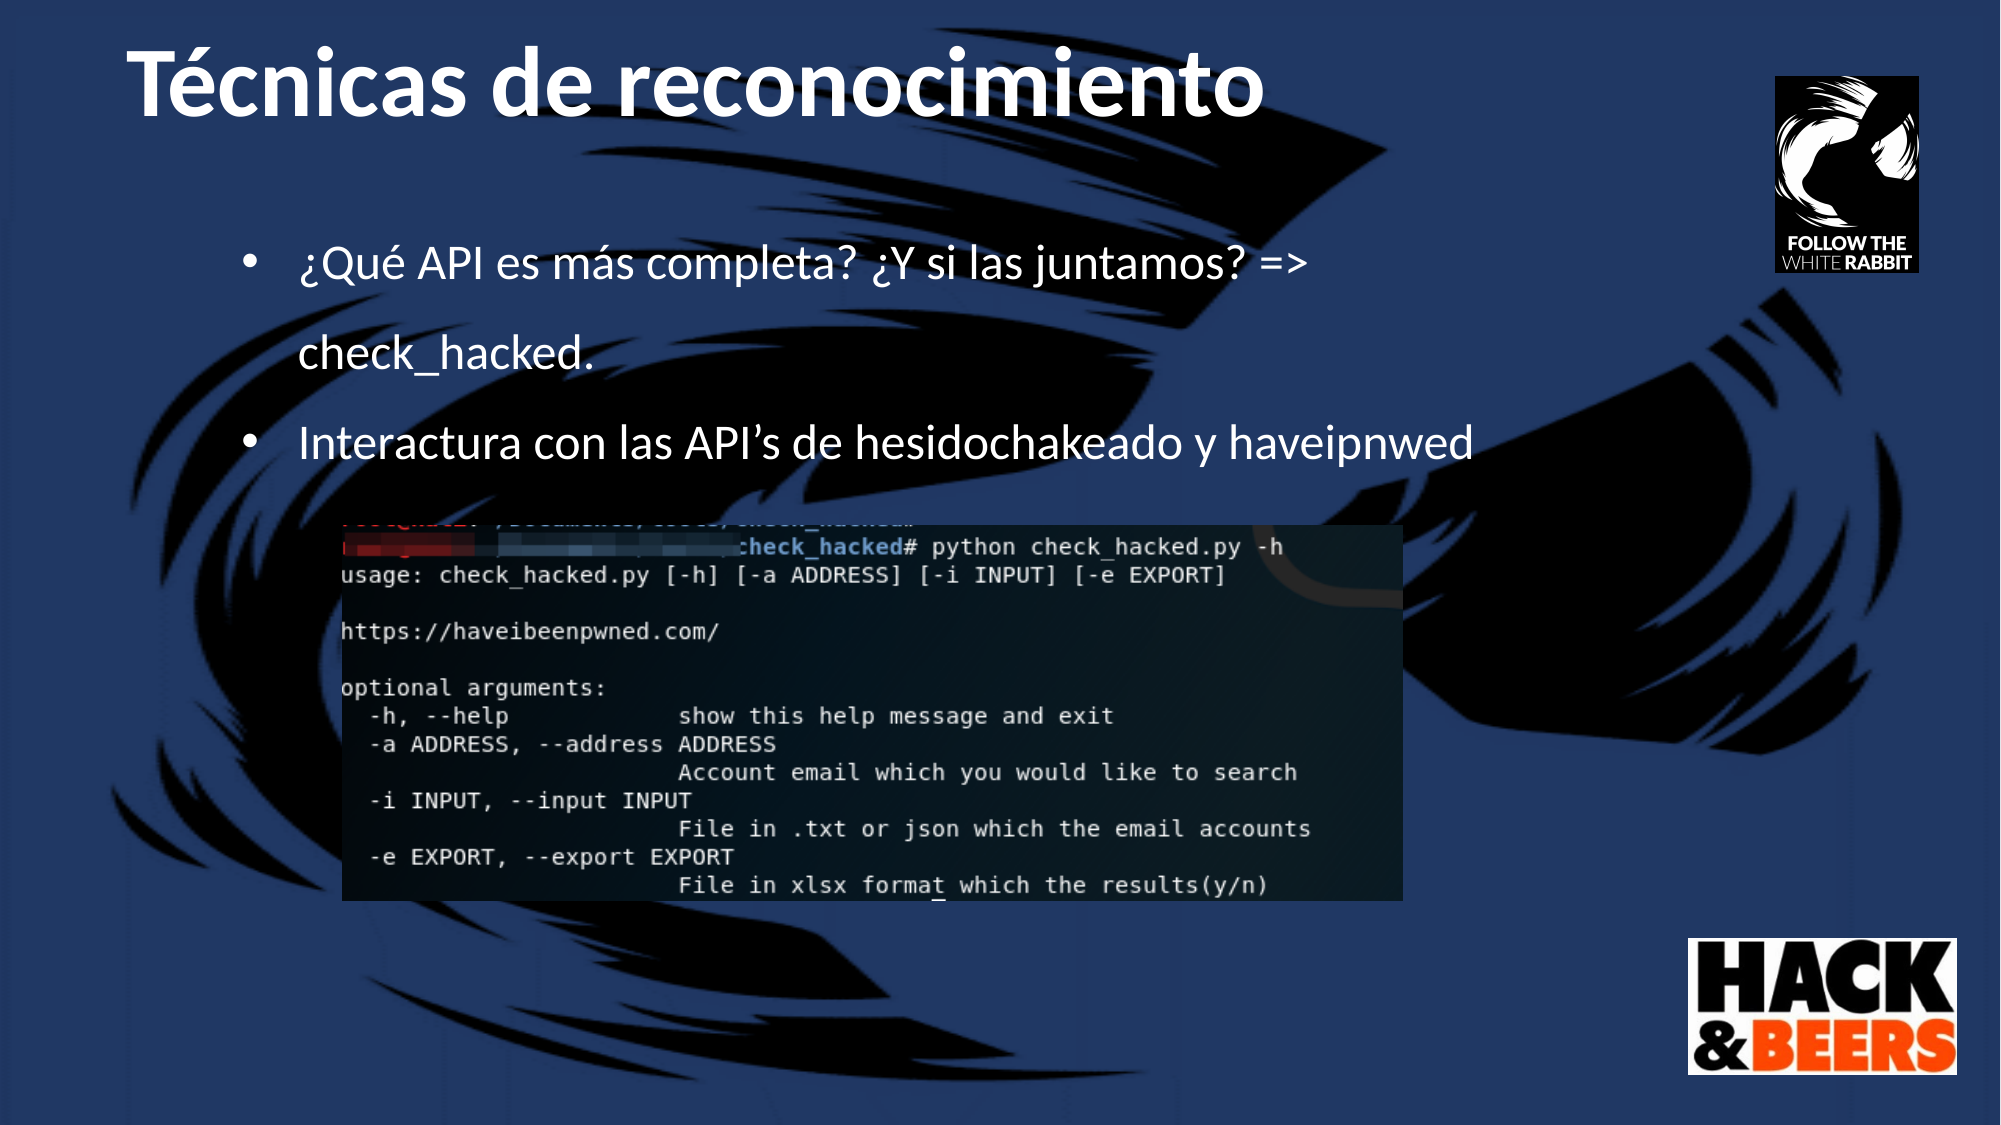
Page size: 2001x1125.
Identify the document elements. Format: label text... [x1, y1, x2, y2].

text_box ¿Qué API es más completa? ¿Y si las juntamos? => check_hacked. Interactura con las API’s de hesidochakeado y haveipnwed [226, 192, 1574, 478]
text_box Técnicas de reconocimiento [112, 8, 1689, 144]
picture [0, 0, 2001, 1125]
